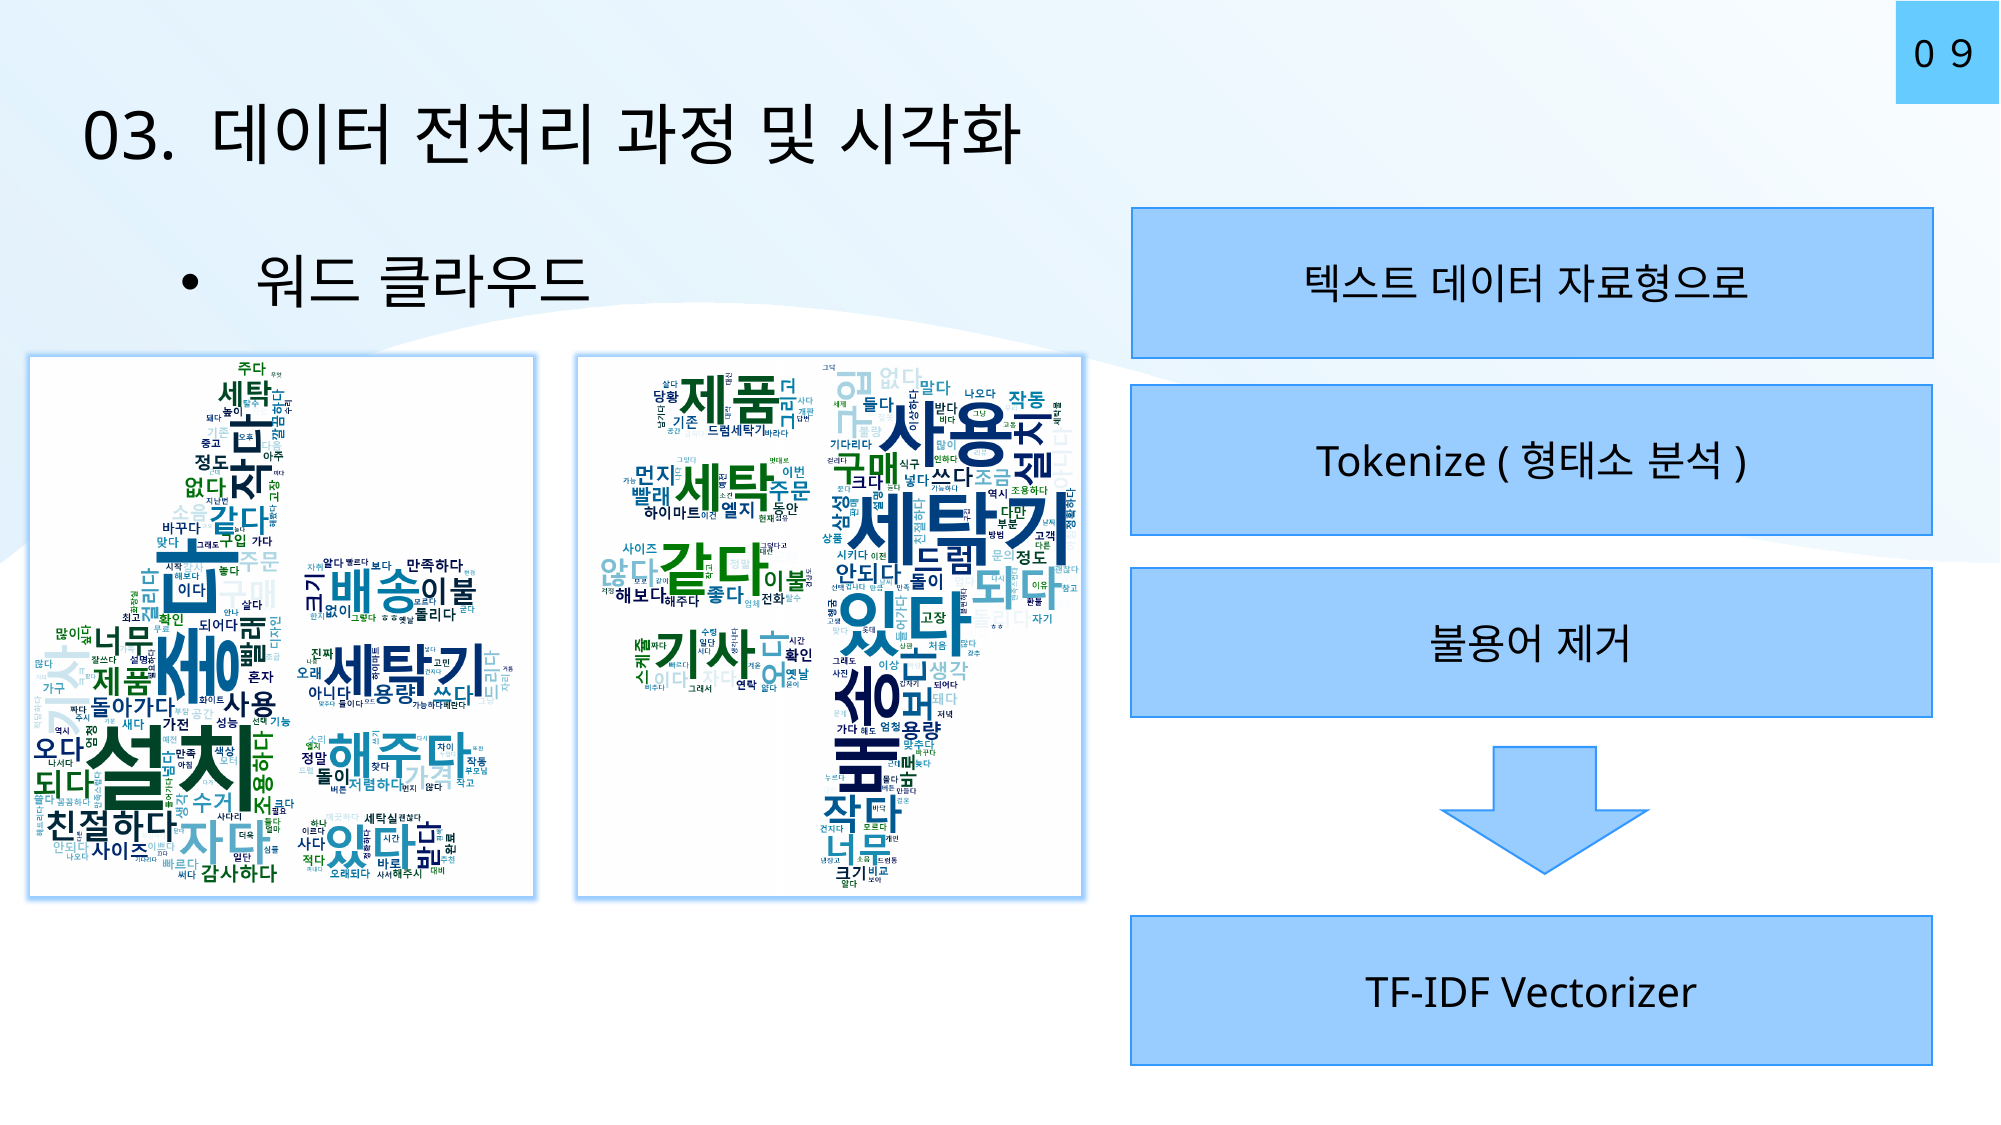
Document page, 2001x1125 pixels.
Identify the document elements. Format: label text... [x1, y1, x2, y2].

title 03. 데이터 전처리 과정 및 시각화 [67, 64, 1133, 212]
text_box 텍스트 데이터 자료형으로 [1131, 207, 1934, 359]
text_box [1438, 745, 1651, 876]
picture [578, 357, 1081, 896]
text_box 워드 클라우드 [165, 211, 1230, 358]
text_box 불용어 제거 [1130, 567, 1933, 718]
text_box TF-IDF Vectorizer [1130, 915, 1933, 1066]
picture [30, 357, 533, 896]
text_box 0９ [1895, 0, 2000, 105]
text_box Tokenize (형태소 분석) [1130, 384, 1933, 536]
